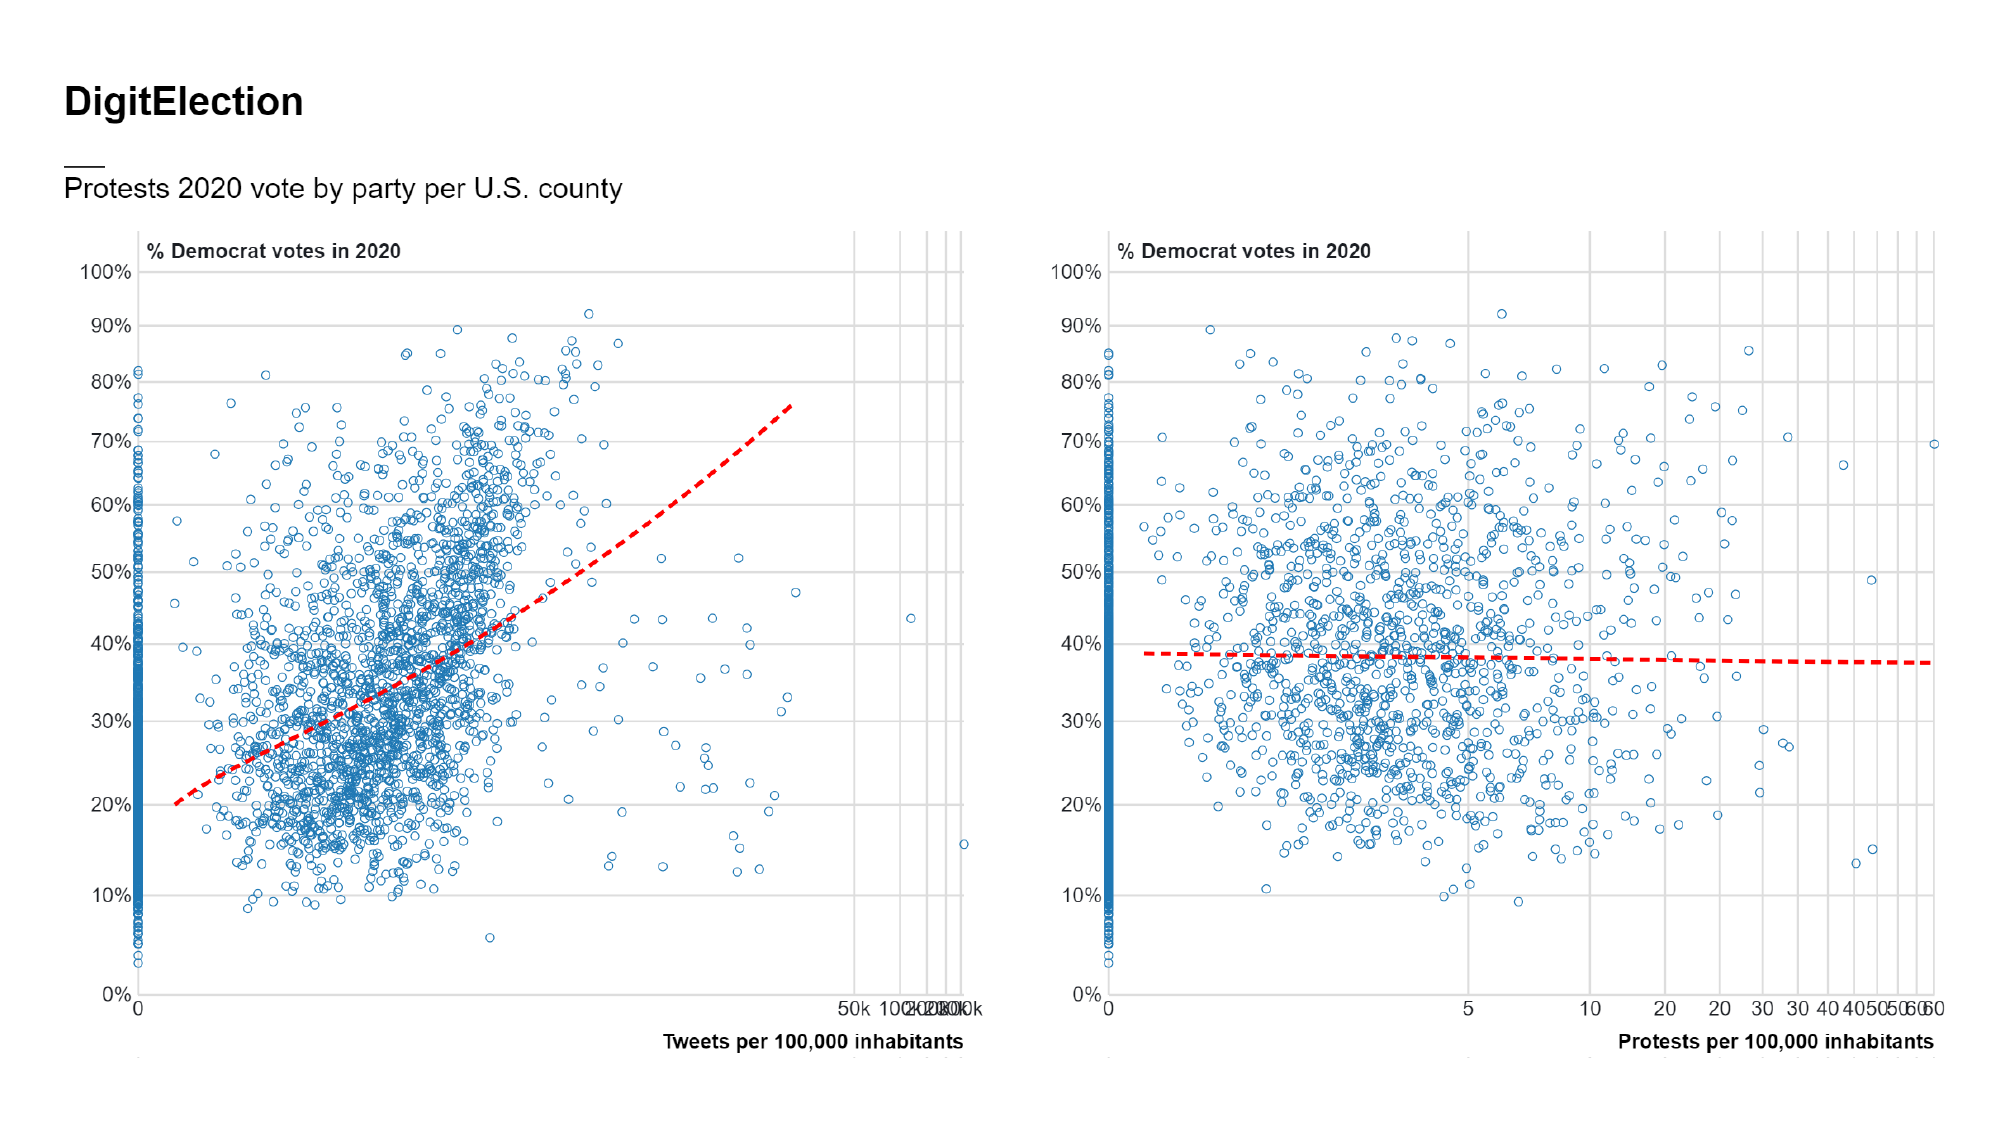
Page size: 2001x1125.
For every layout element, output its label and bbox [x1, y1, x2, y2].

picture [47, 67, 1953, 1058]
